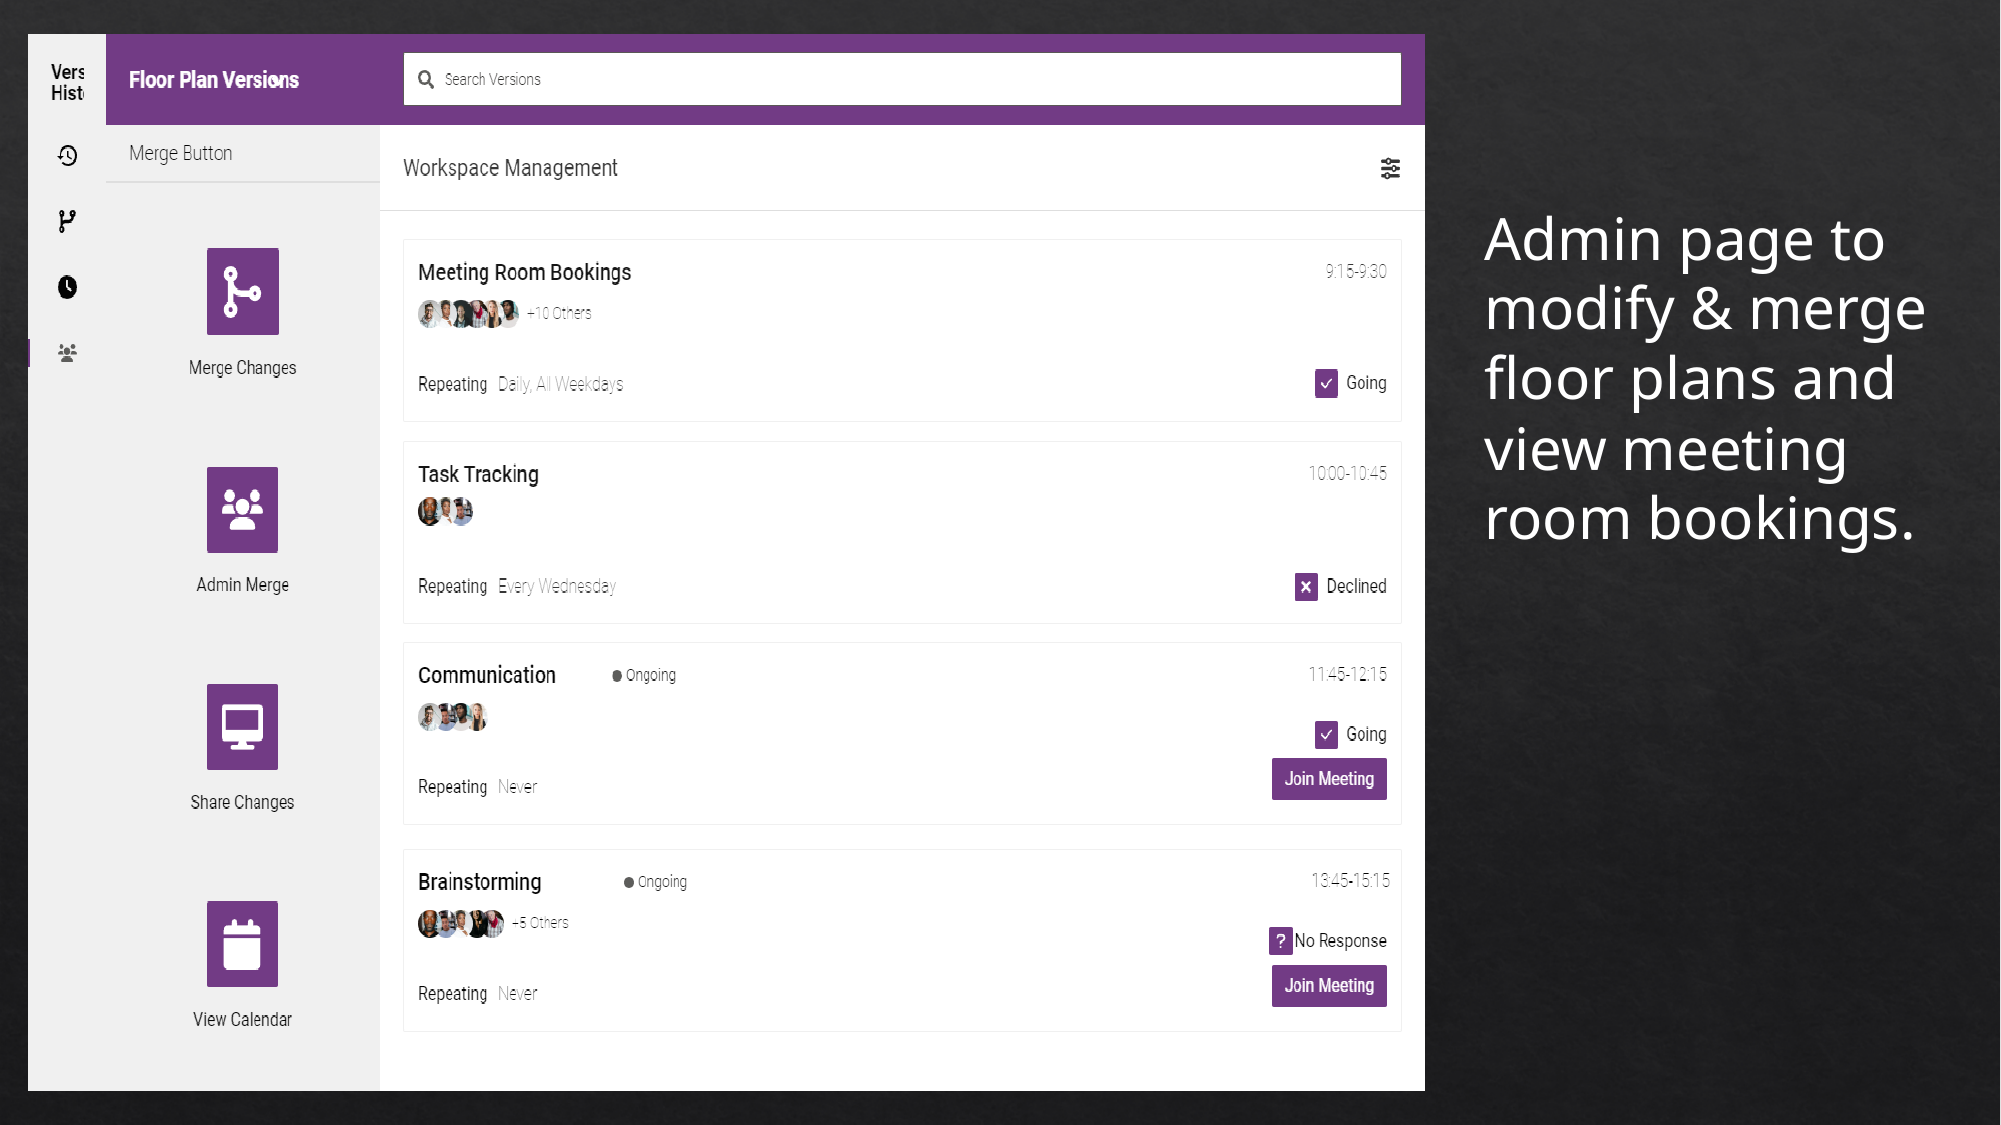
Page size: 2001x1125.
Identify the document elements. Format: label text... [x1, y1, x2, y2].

picture [28, 34, 1425, 1092]
text_box Admin page to modify & merge floor plans and view meeting room bookings. [1470, 194, 1947, 559]
